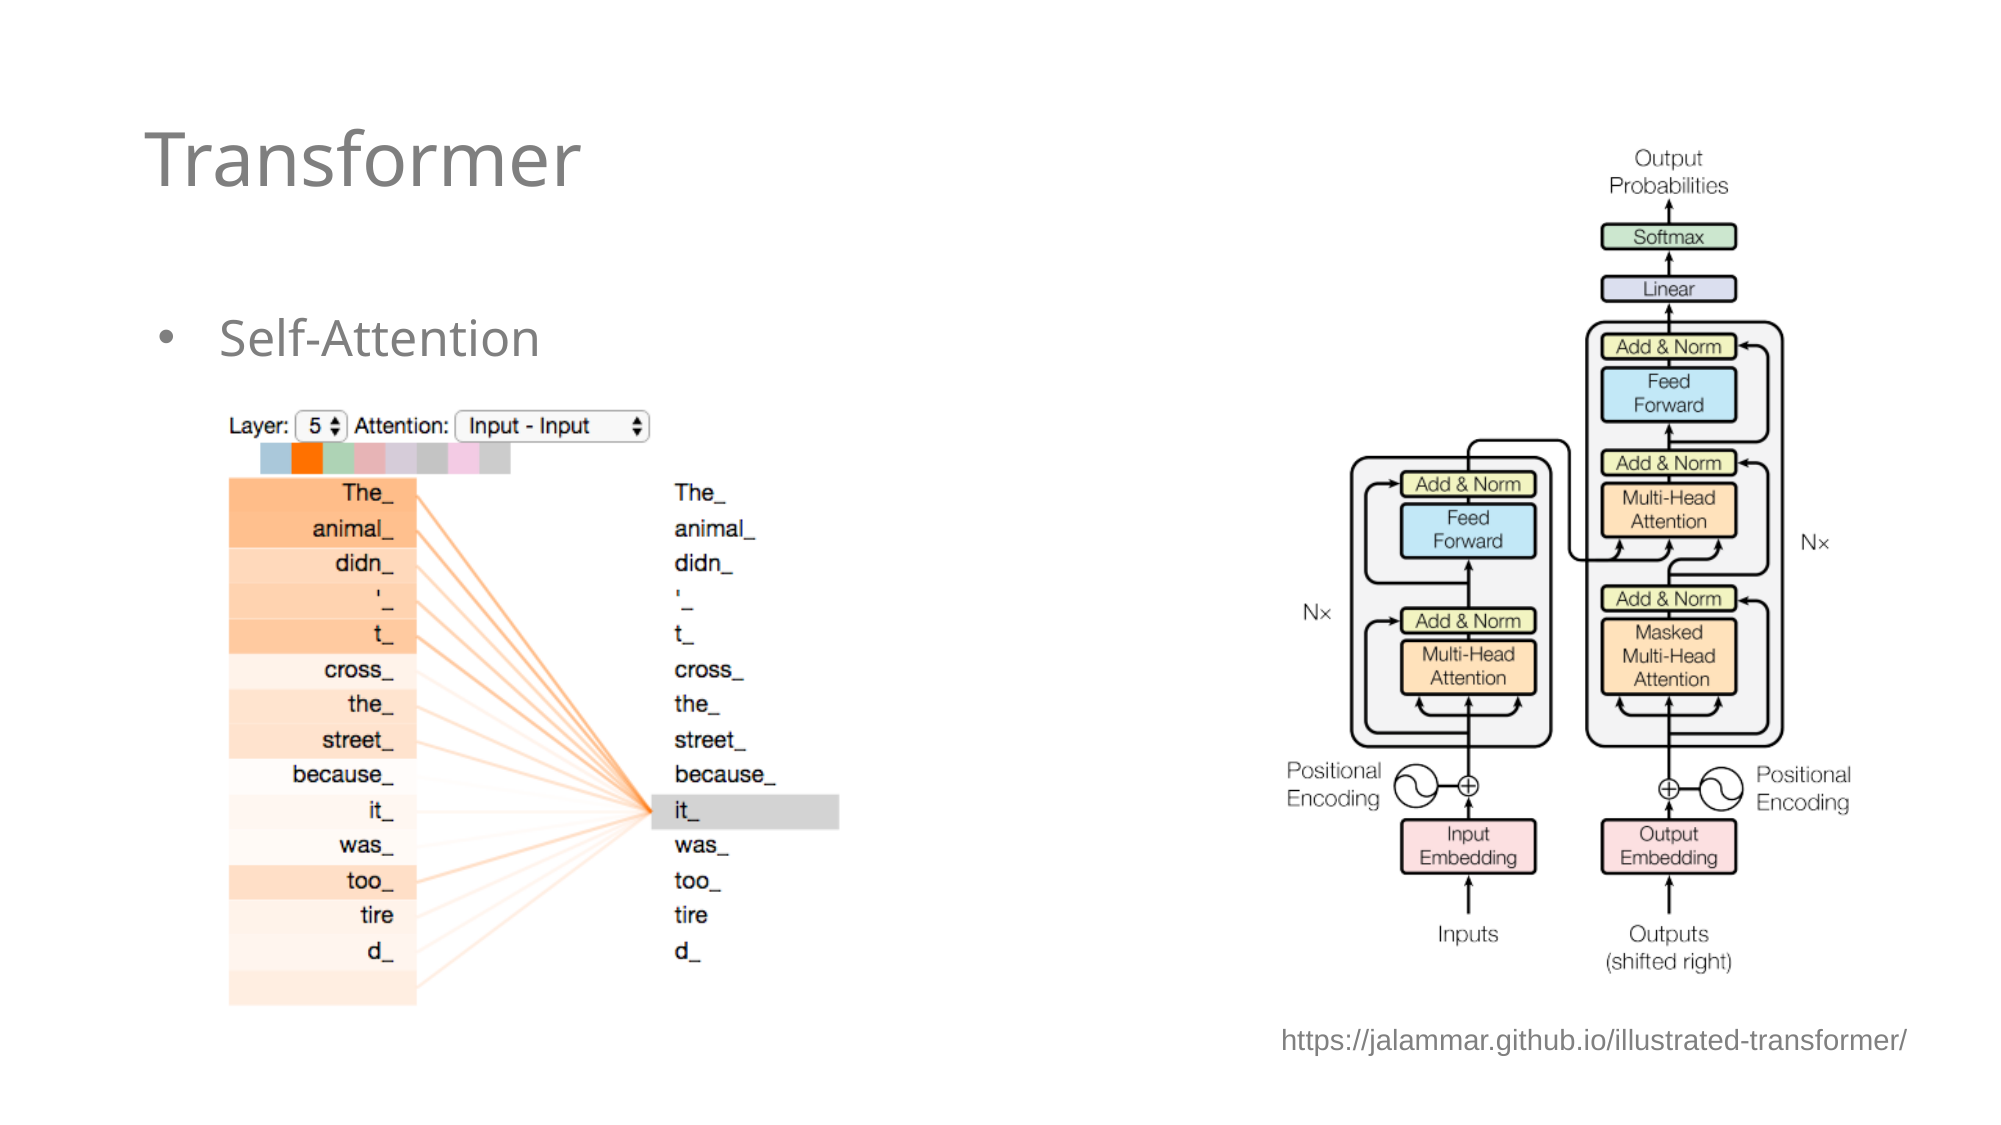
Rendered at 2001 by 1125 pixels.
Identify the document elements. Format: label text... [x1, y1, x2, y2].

picture [187, 393, 871, 1039]
picture [1247, 131, 1894, 994]
list Self-Attention [136, 268, 1863, 1044]
title Transformer [136, 77, 1863, 248]
text_box https://jalammar.github.io/illustrated-transformer/ [1247, 1005, 1942, 1071]
